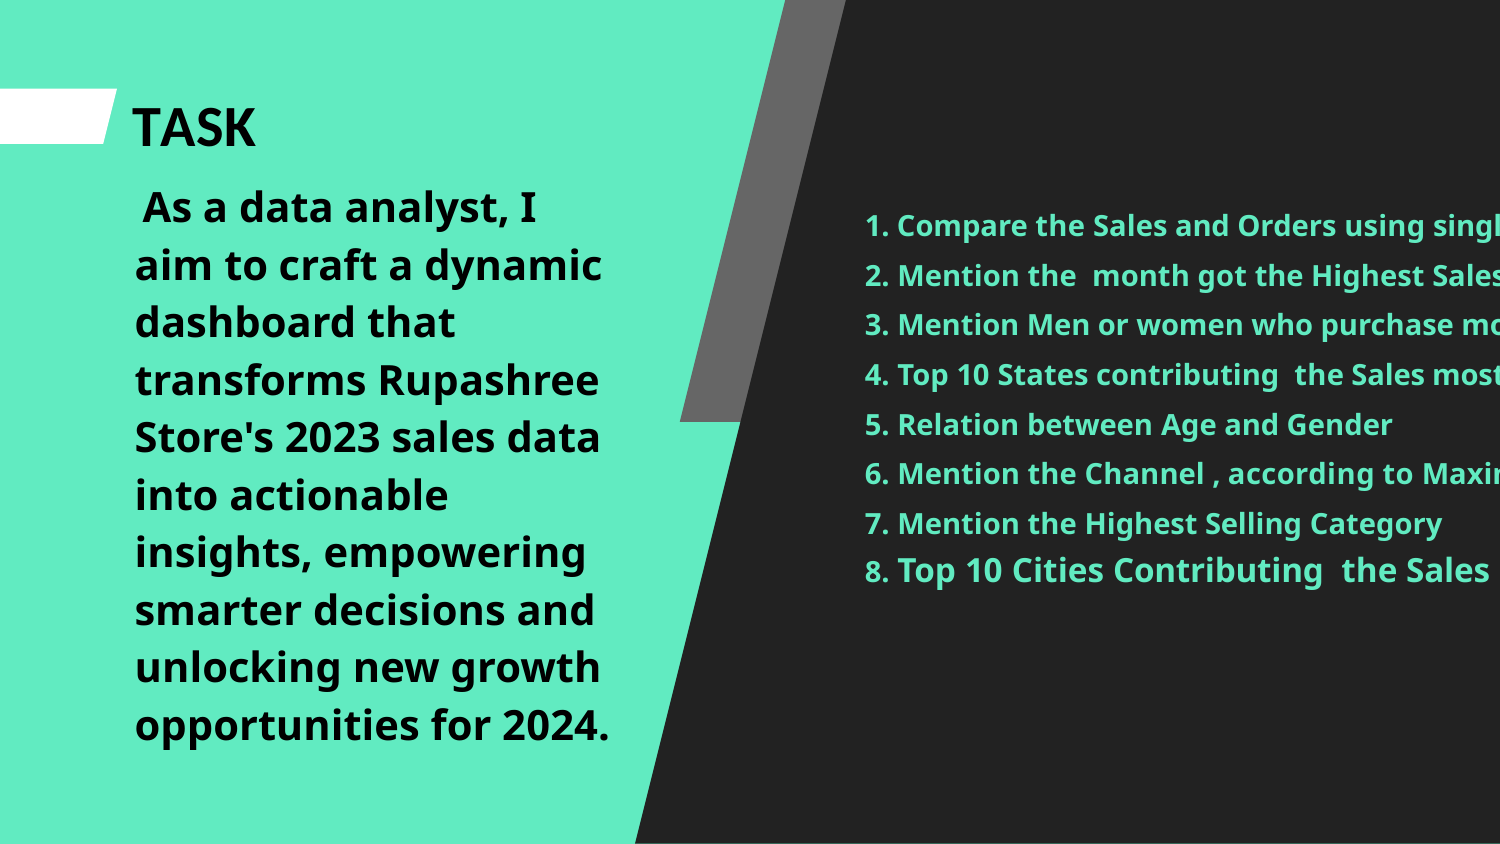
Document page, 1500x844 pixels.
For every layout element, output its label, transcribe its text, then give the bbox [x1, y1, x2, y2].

title 1. Compare the Sales and Orders using single chart 2. Mention the month got the Highest Sales and Orders 3. Mention Men or women who purchase most in 2023 4. Top 10 States contributing the Sales most 5. Relation between Age and Gender 6. Mention the Channel , according to Maximum Sales 7. Mention the Highest Selling Category 8. Top 10 Cities Contributing the Sales most [847, 11, 1500, 821]
title TASK [116, 73, 375, 167]
subtitle As a data analyst, I aim to craft a dynamic dashboard that transforms Rupashree Store's 2023 sales data into actionable insights, empowering smarter decisions and unlocking new growth opportunities for 2024. [44, 167, 634, 755]
